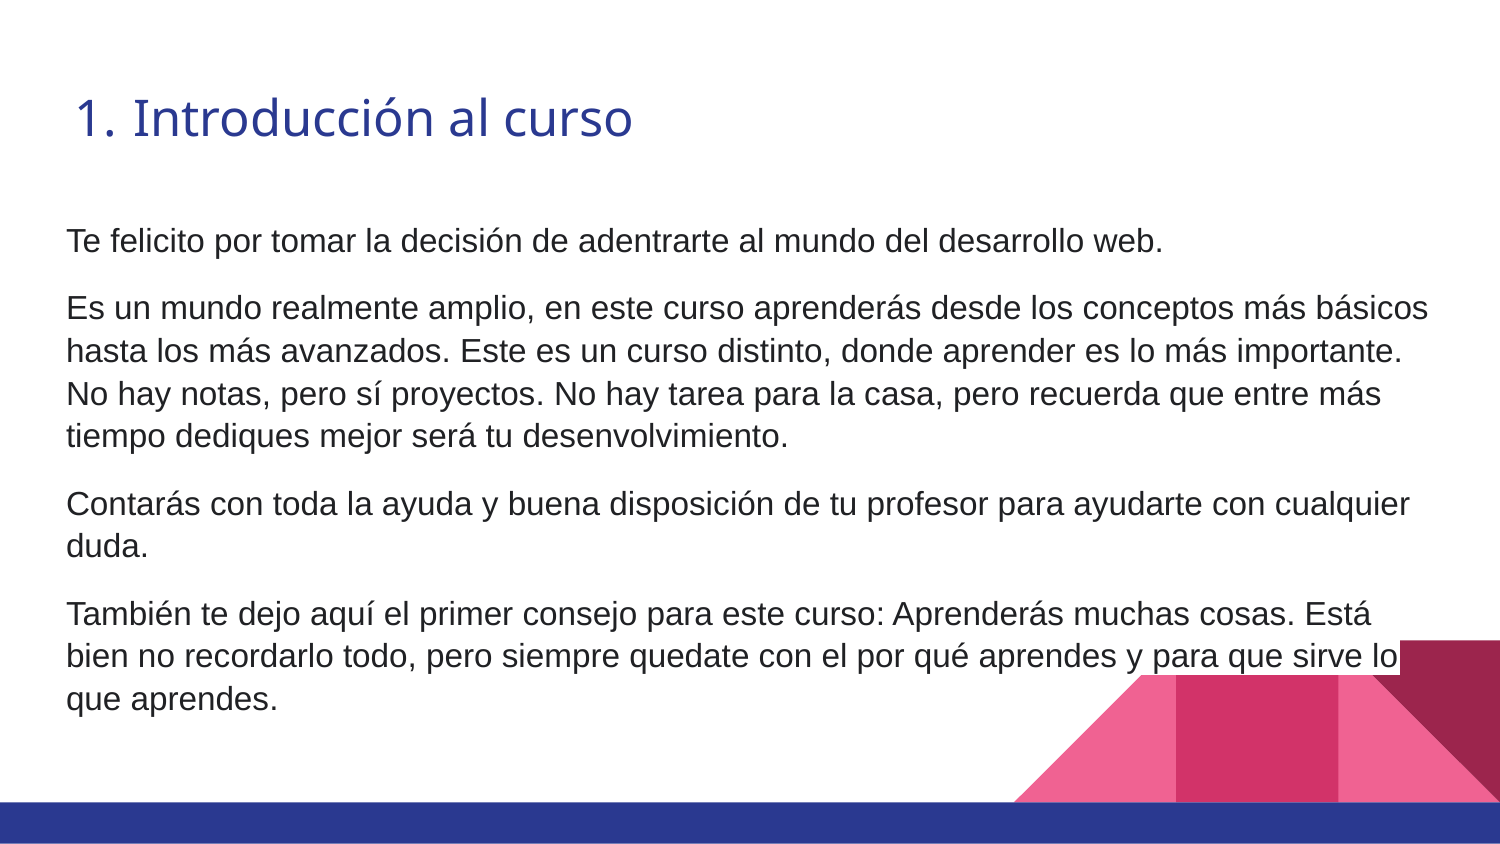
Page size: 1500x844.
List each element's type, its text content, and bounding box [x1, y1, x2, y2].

list Te felicito por tomar la decisión de adentrarte al mundo del desarrollo web. Es un mundo realmente amplio, en este curso aprenderás desde los conceptos más básicos hasta los más avanzados. Este es un curso distinto, donde aprender es lo más importante. No hay notas, pero sí proyectos. No hay tarea para la casa, pero recuerda que entre más tiempo dediques mejor será tu desenvolvimiento. Contarás con toda la ayuda y buena disposición de tu profesor para ayudarte con cualquier duda. También te dejo aquí el primer consejo para este curso: Aprenderás muchas cosas. Está bien no recordarlo todo, pero siempre quedate con el por qué aprendes y para que sirve lo que aprendes. [51, 201, 1449, 750]
title Introducción al curso [51, 67, 1449, 167]
